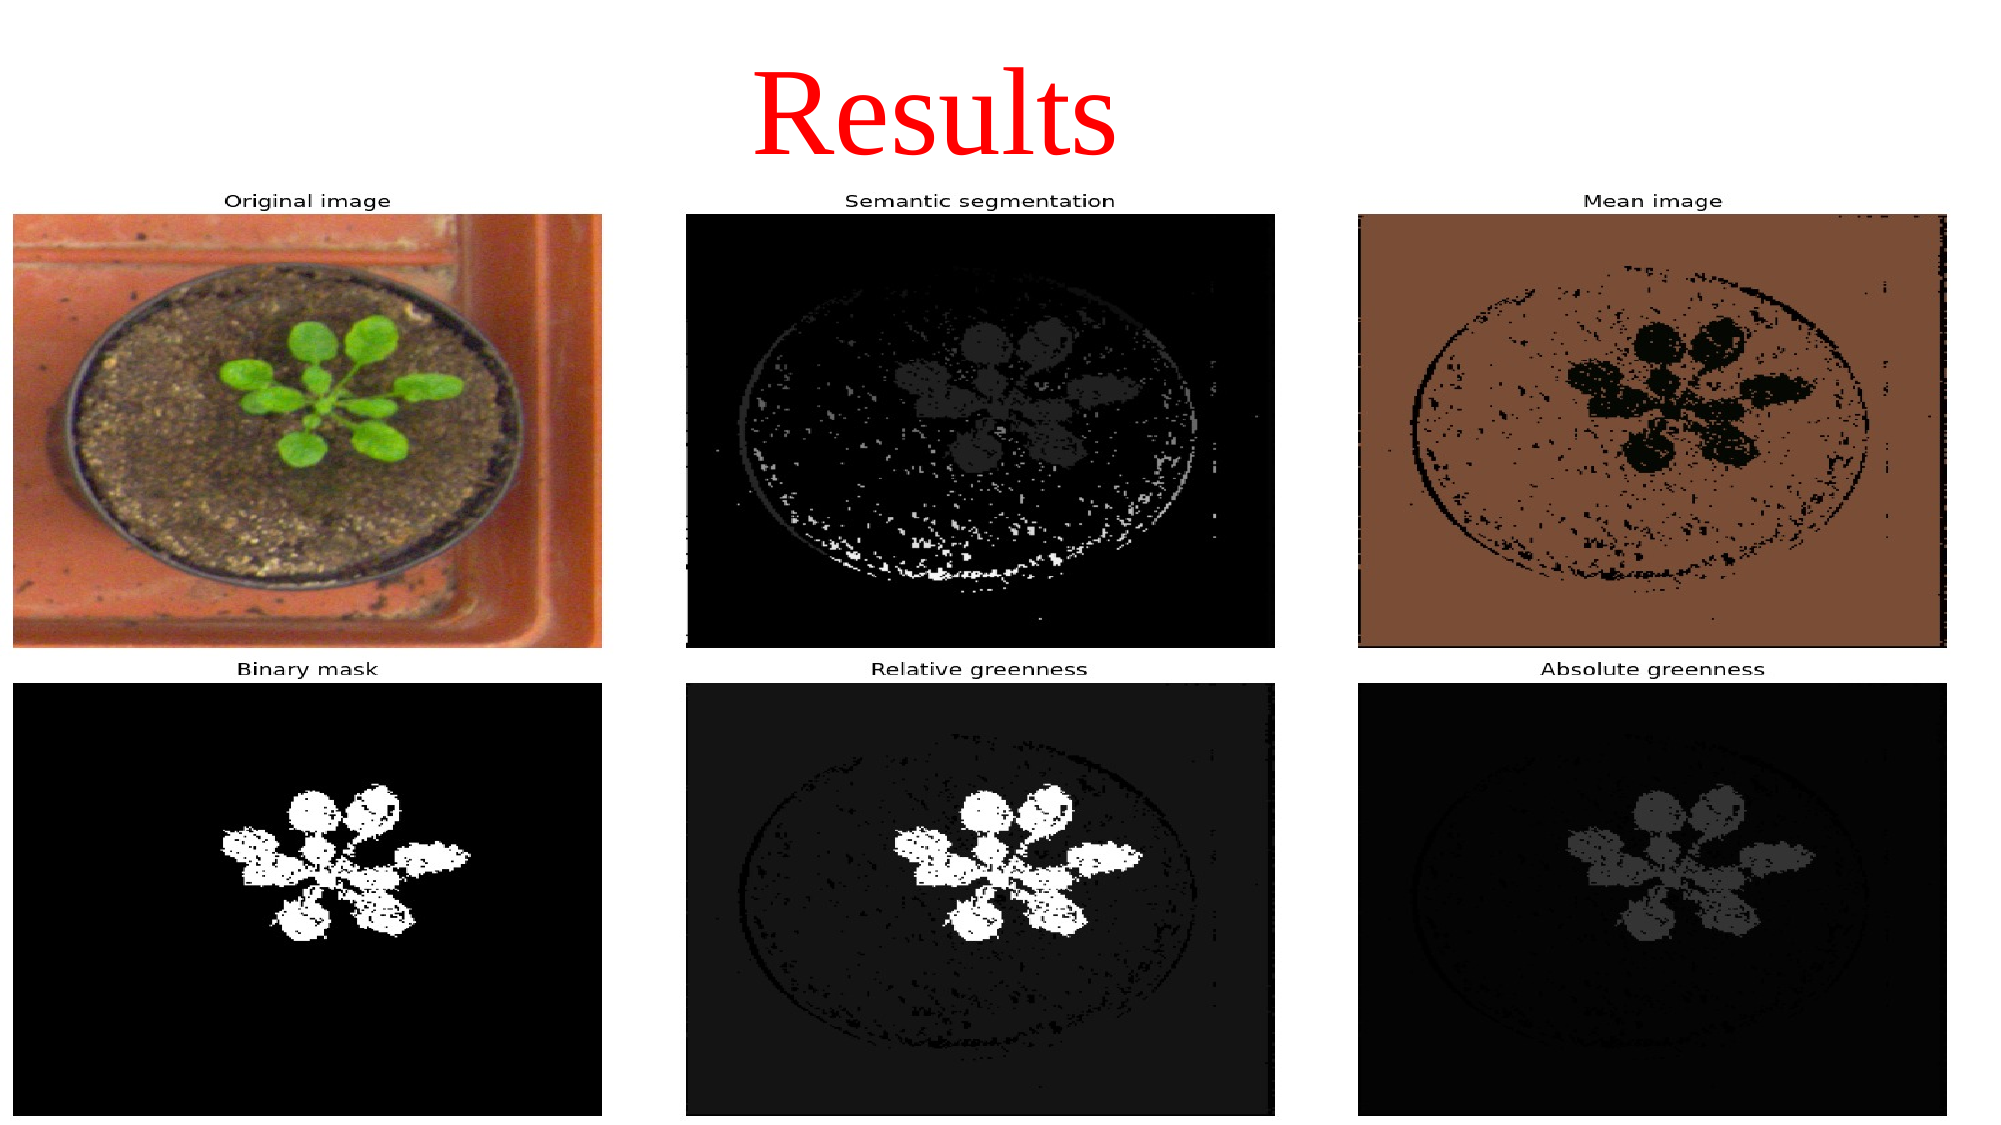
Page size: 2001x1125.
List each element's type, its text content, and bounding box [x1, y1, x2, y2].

title Results [226, 29, 1677, 184]
picture [0, 184, 1960, 1125]
